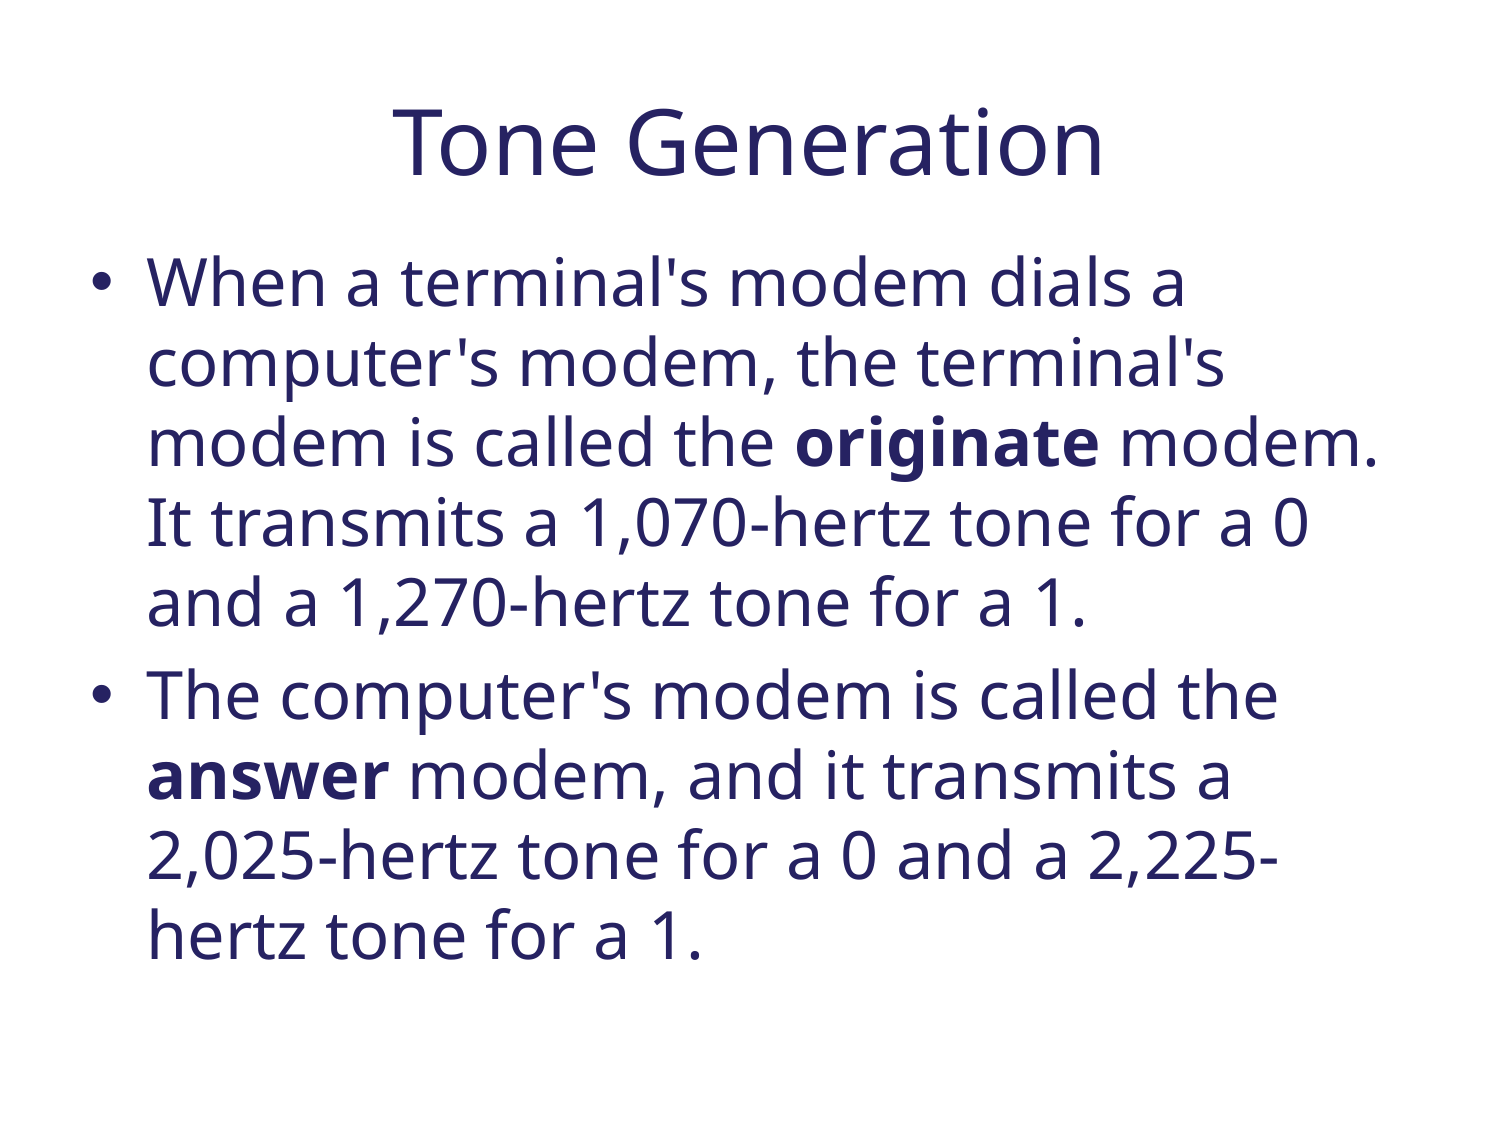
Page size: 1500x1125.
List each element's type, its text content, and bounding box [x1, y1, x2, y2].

list When a terminal's modem dials a computer's modem, the terminal's modem is called the originate modem. It transmits a 1,070-hertz tone for a 0 and a 1,270-hertz tone for a 1. The computer's modem is called the answer modem, and it transmits a 2,025-hertz tone for a 0 and a 2,225-hertz tone for a 1. [75, 232, 1425, 975]
title Tone Generation [75, 45, 1425, 232]
